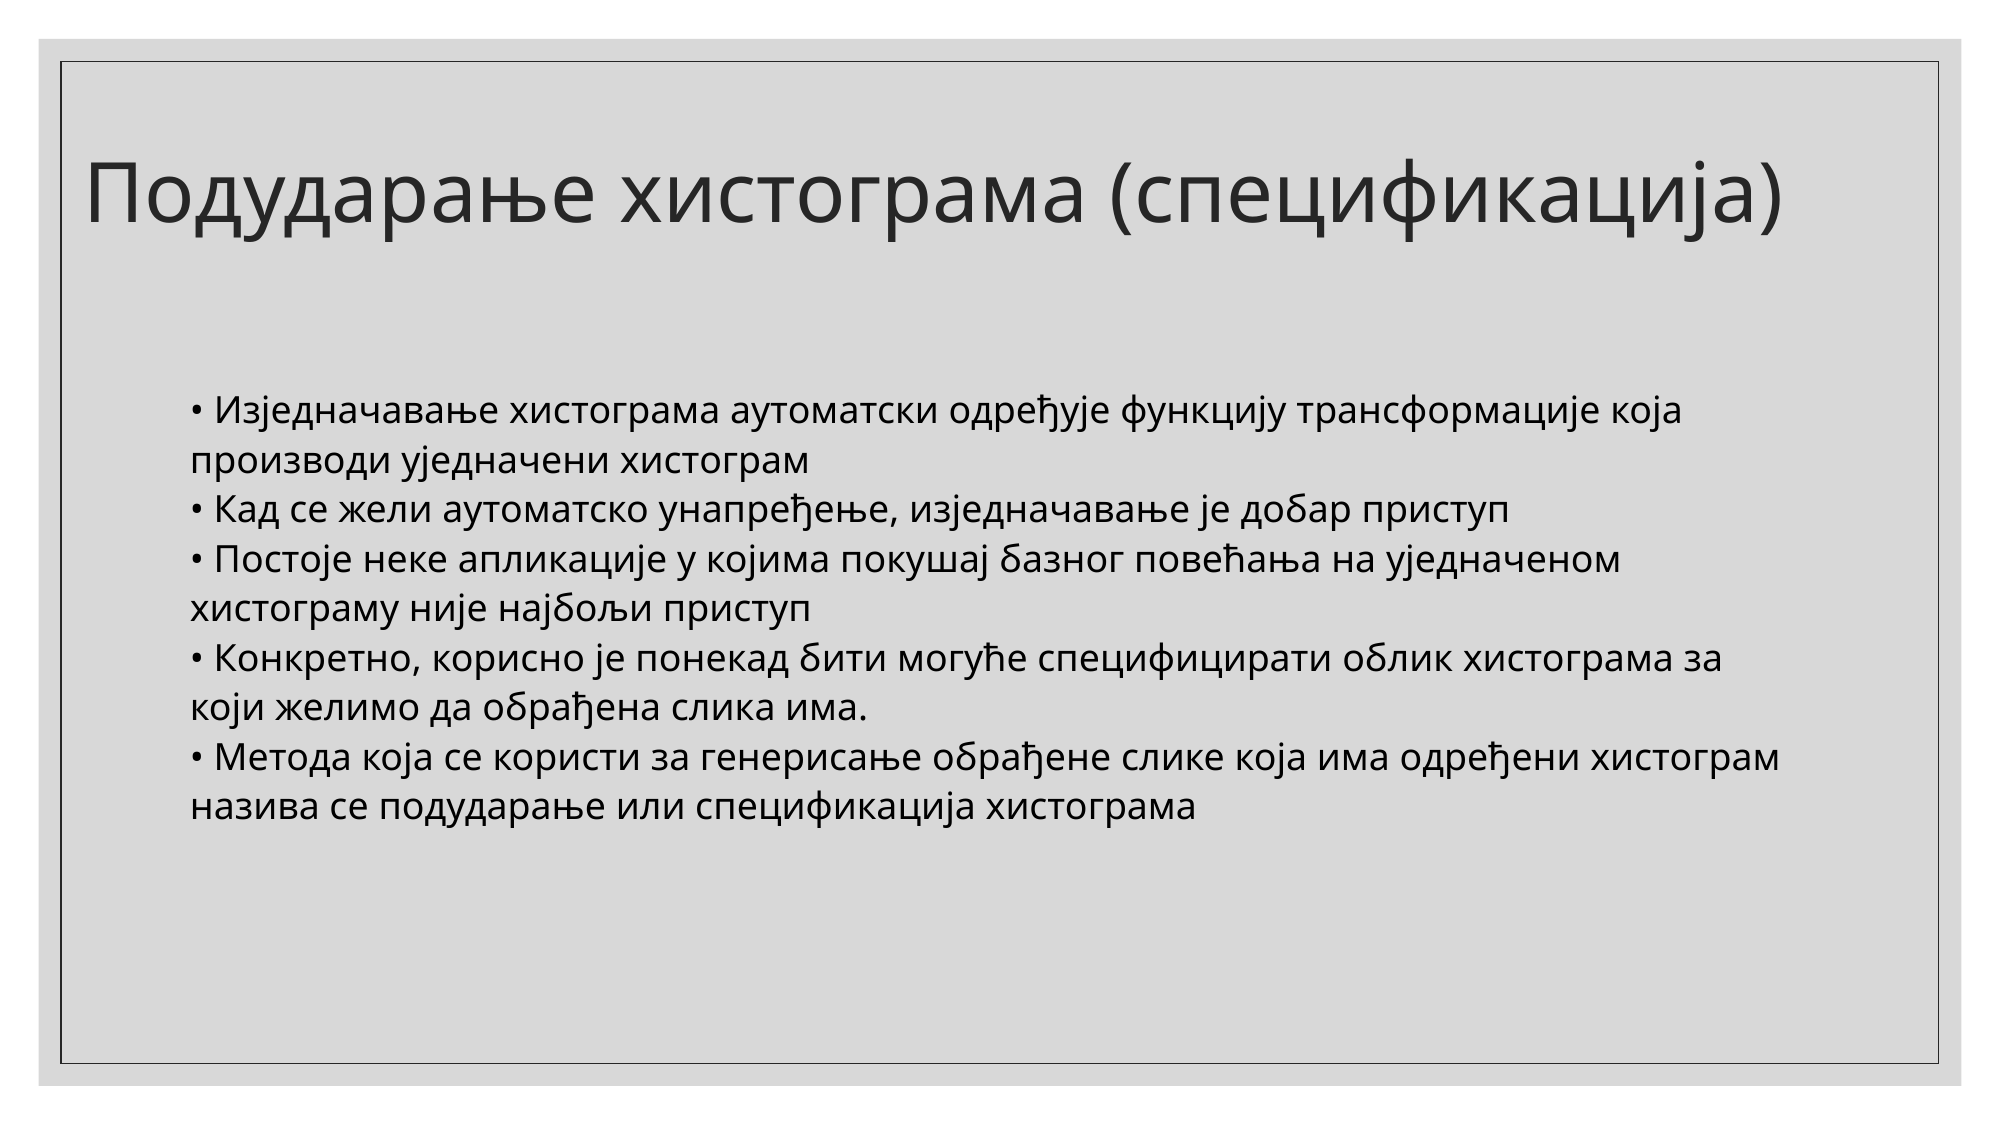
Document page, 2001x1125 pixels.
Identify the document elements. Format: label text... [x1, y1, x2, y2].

title Подударање хистограма (спецификација) [68, 83, 1964, 309]
list • Изједначавање хистограма аутоматски одређује функцију трансформације која производи уједначени хистограм • Кад се жели аутоматско унапређење, изједначавање је добар приступ • Постоје неке апликације у којима покушај базног повећања на уједначеном хистограму није најбољи приступ • Конкретно, корисно је понекад бити могуће специфицирати облик хистограма за који желимо да обрађена слика има. • Метода која се користи за генерисање обрађене слике која има одређени хистограм назива се подударање или спецификација хистограма [174, 374, 1825, 1006]
